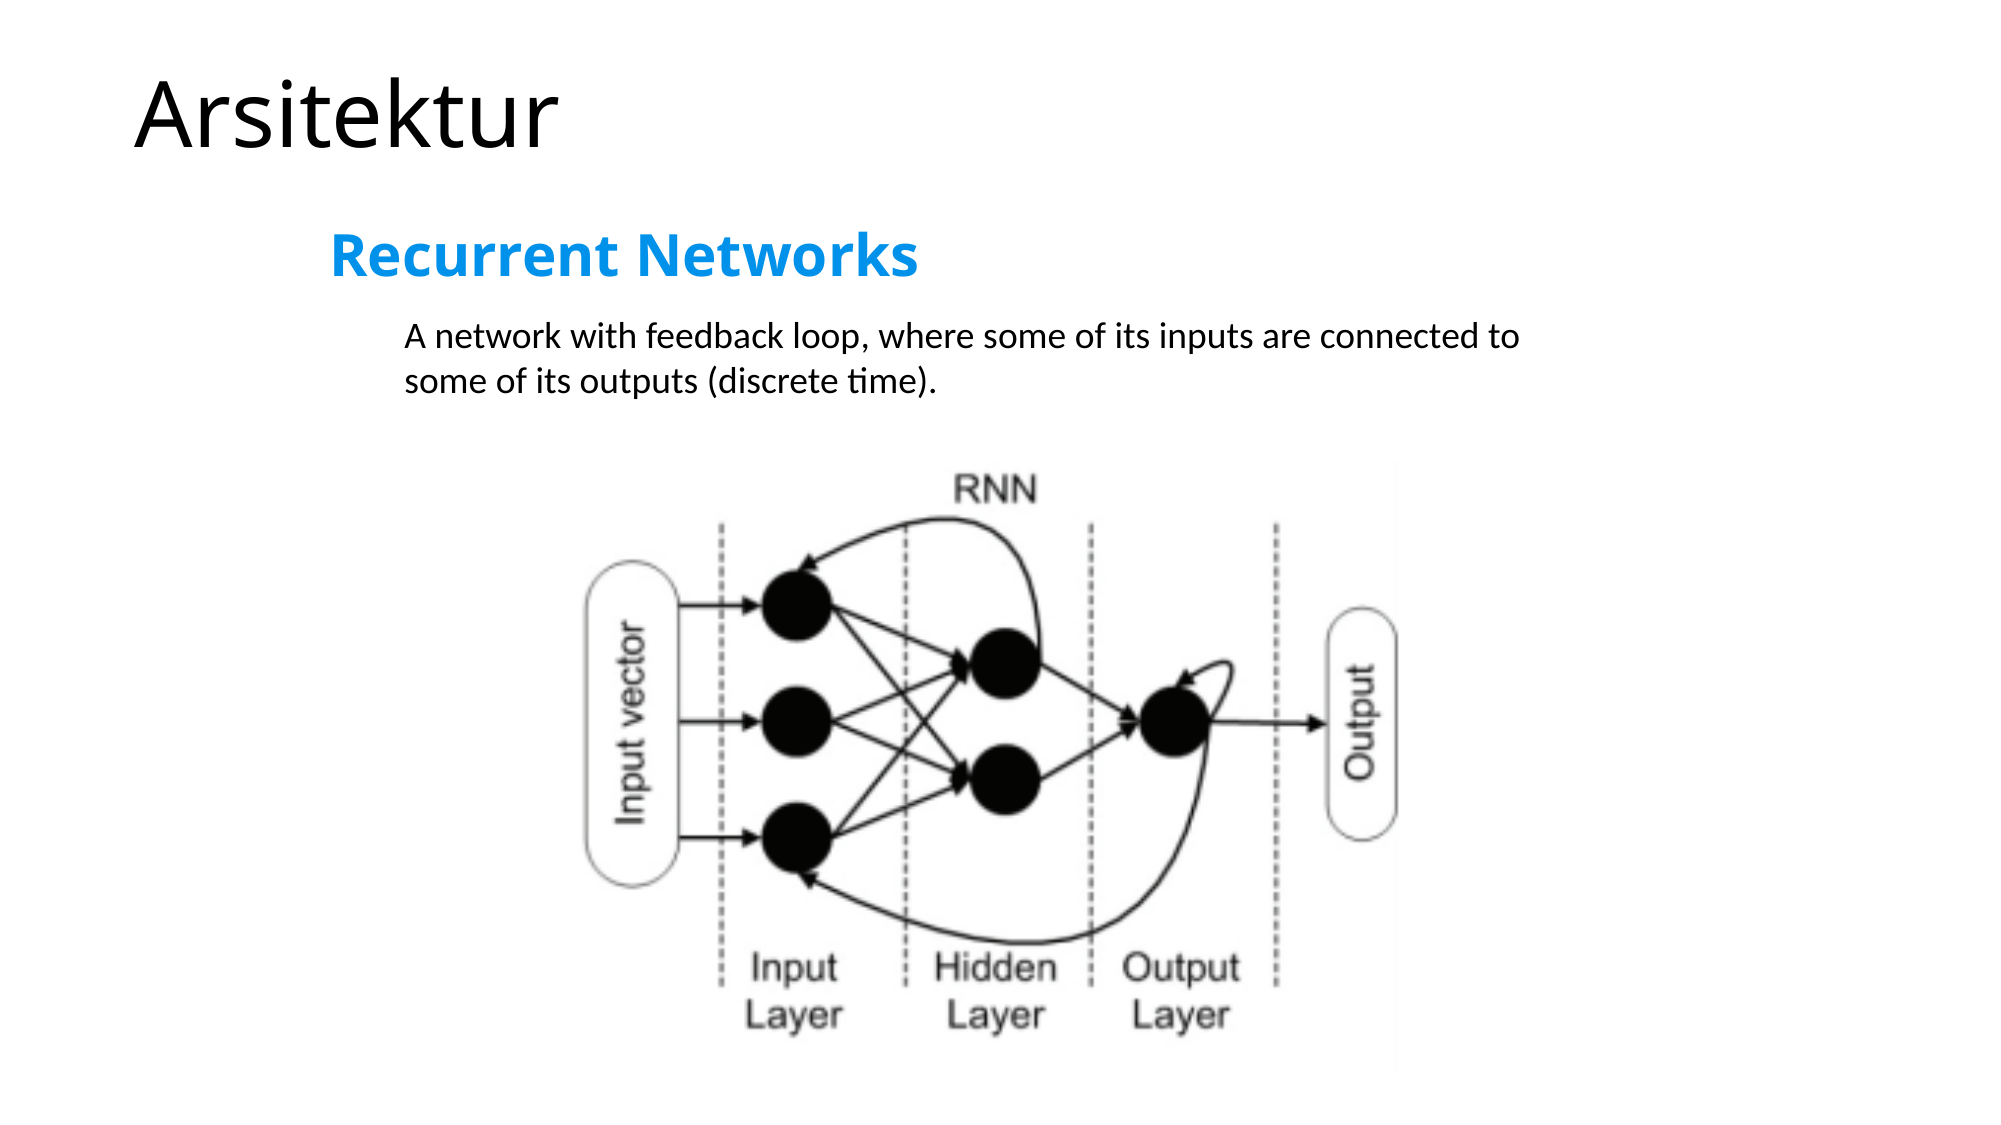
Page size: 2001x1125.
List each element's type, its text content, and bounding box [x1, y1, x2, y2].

text_box A network with feedback loop, where some of its inputs are connected to some of its outputs (discrete time). [314, 303, 1609, 409]
text_box Recurrent Networks [314, 199, 1005, 303]
picture [551, 448, 1449, 1074]
title Arsitektur [119, 74, 1781, 182]
